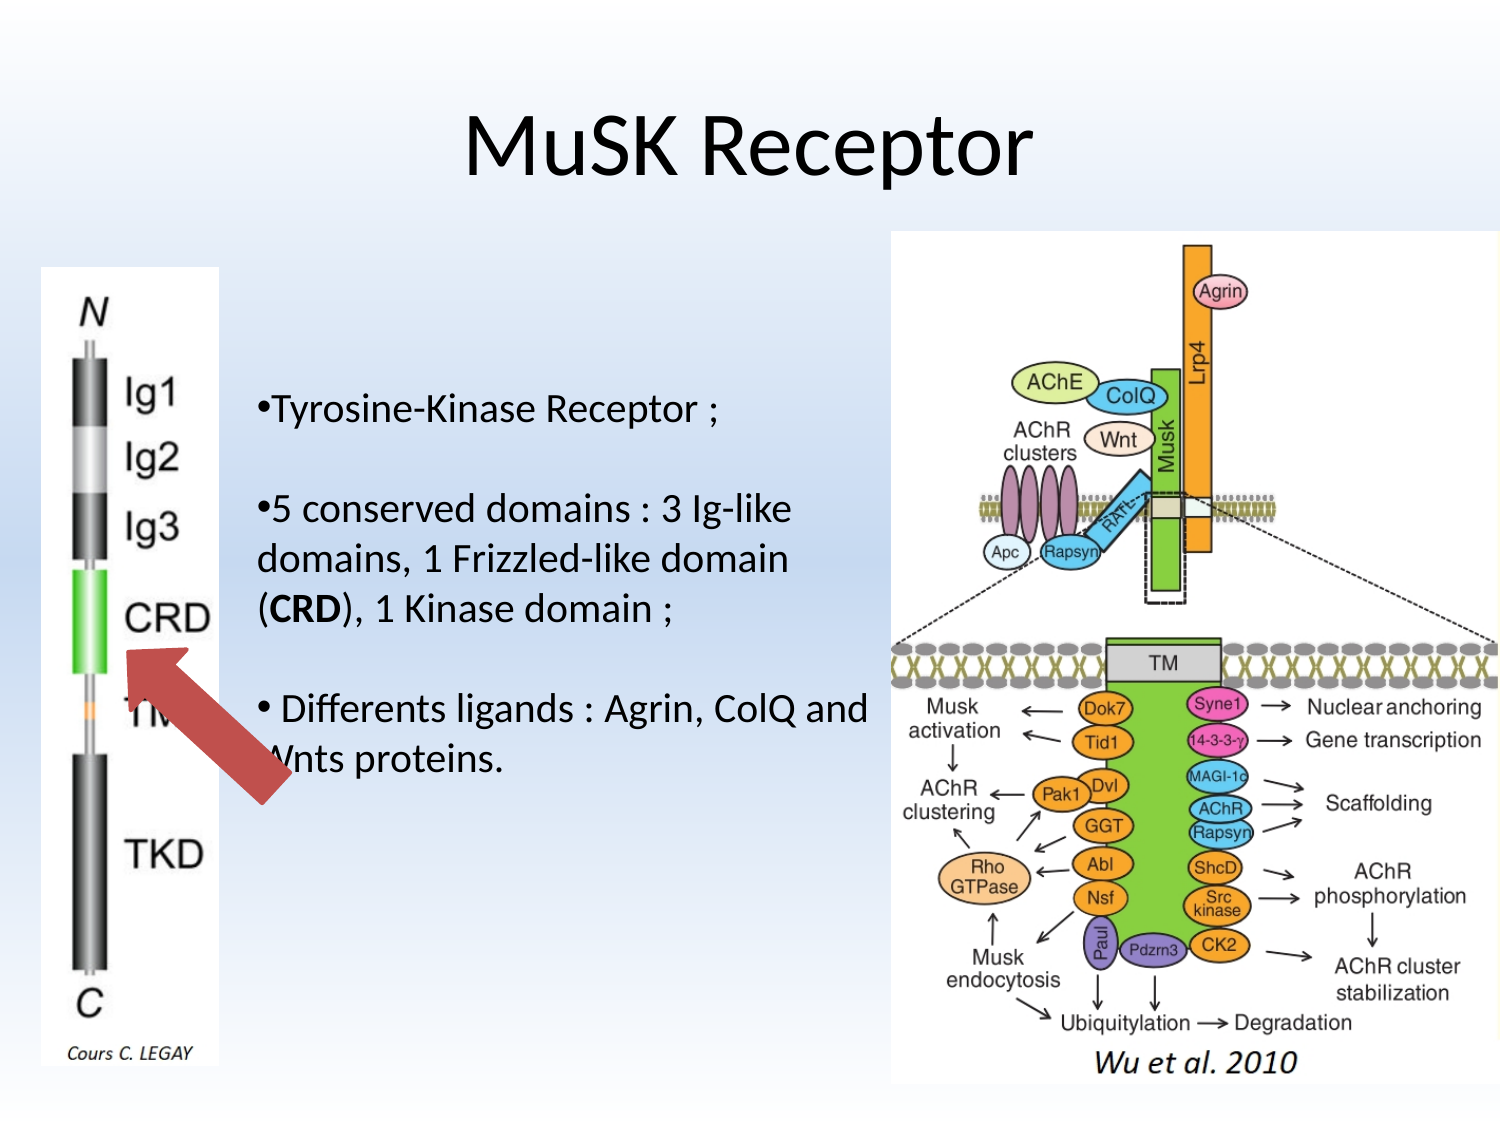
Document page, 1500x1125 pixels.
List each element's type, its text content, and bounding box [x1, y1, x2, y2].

picture [40, 266, 219, 1066]
text_box [224, 708, 293, 806]
text_box Tyrosine-Kinase Receptor ; 5 conserved domains : 3 Ig-like domains, 1 Frizzled-like domain (CRD), 1 Kinase domain ; Differents ligands : Agrin, ColQ and Wnts proteins. [242, 373, 886, 839]
title MuSK Receptor [75, 45, 1425, 233]
picture [891, 231, 1500, 1084]
